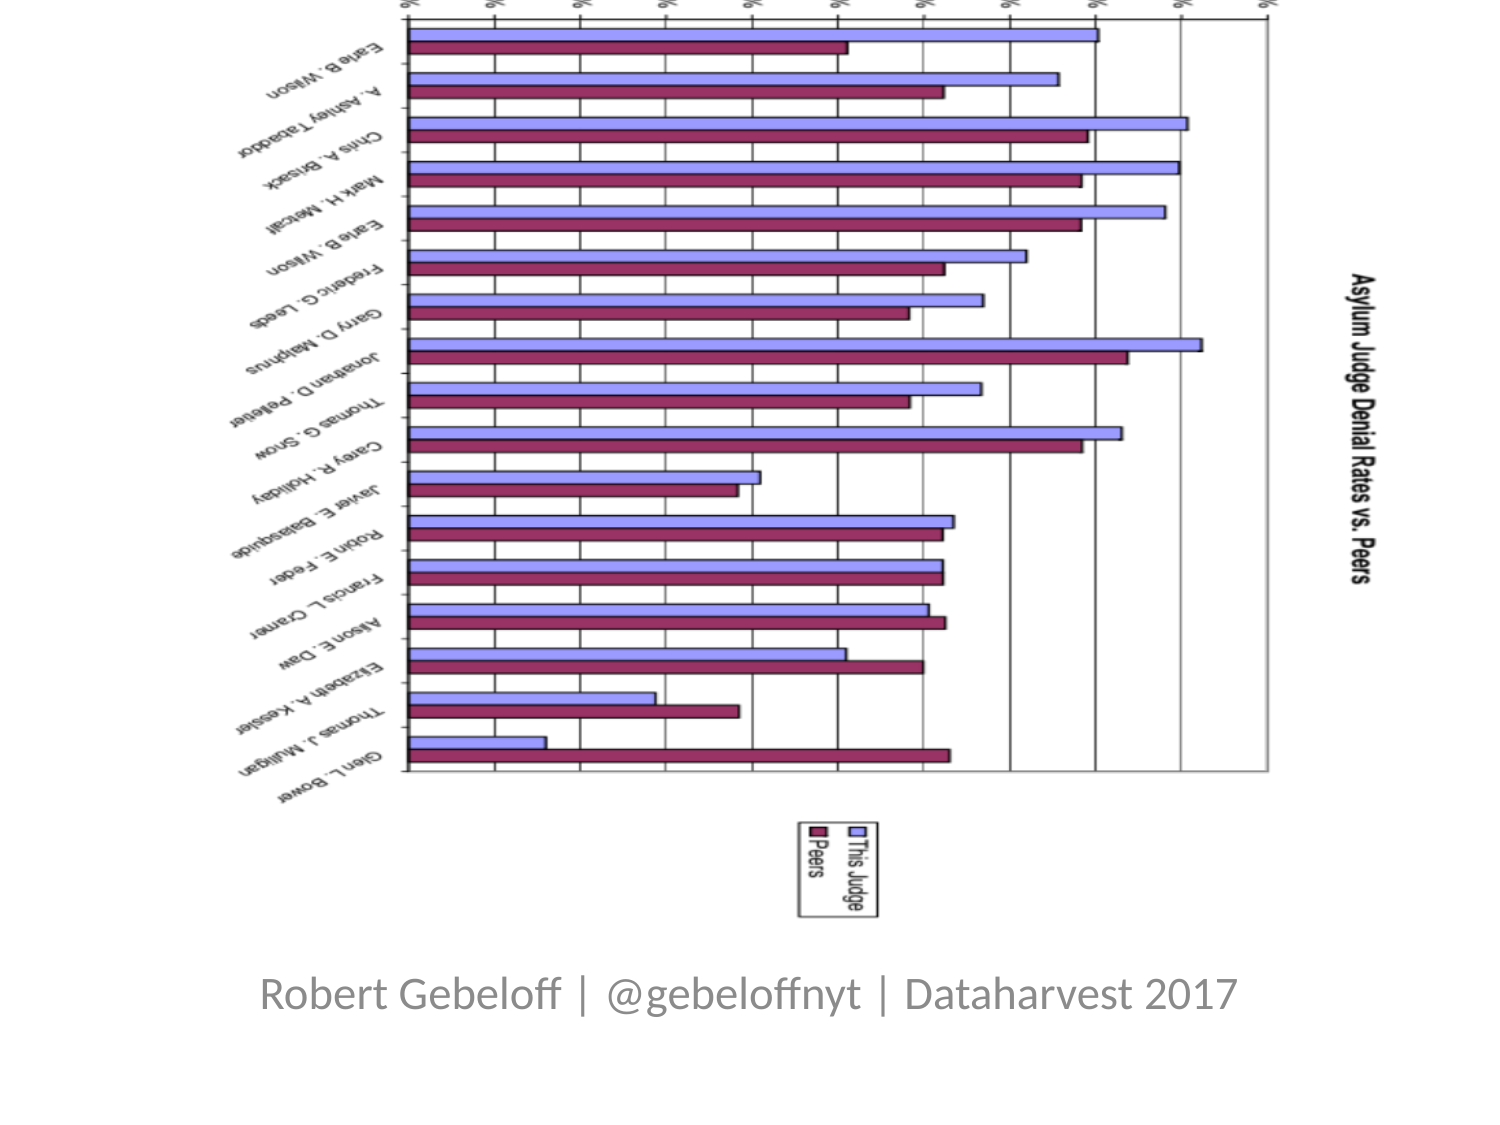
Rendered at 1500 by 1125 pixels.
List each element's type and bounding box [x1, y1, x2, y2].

picture [230, 0, 1382, 1125]
